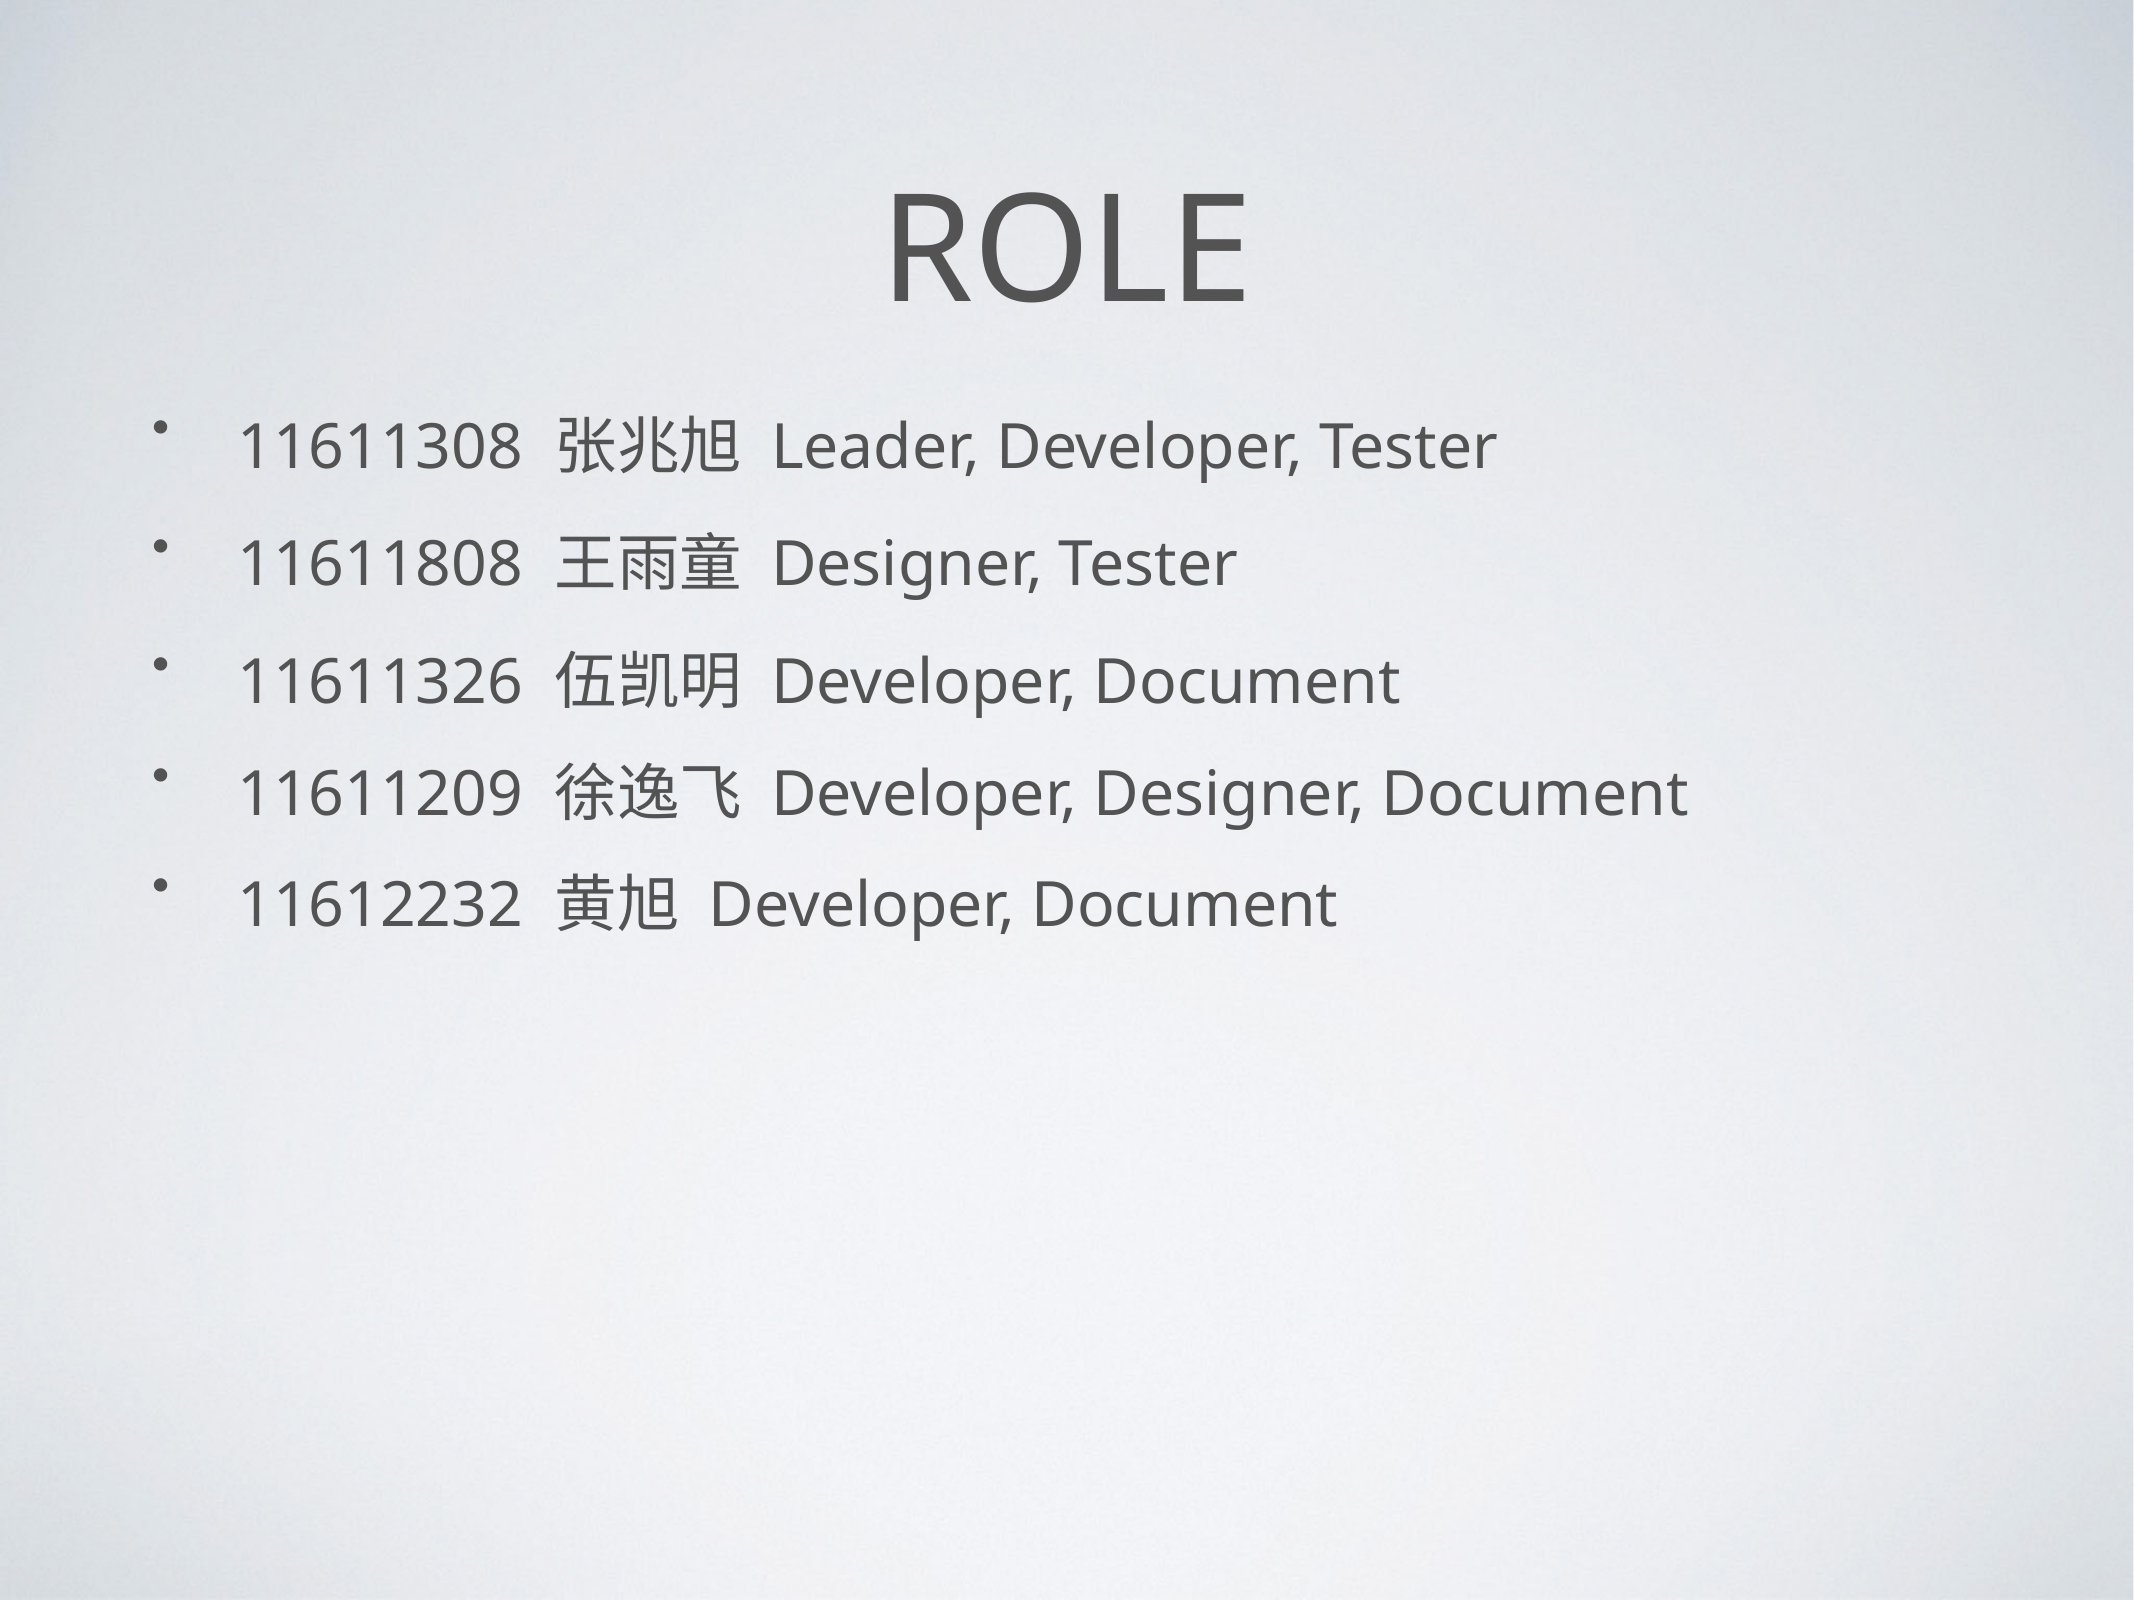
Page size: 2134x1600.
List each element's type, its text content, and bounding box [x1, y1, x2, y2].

list 11611308 张兆旭 Leader, Developer, Tester 11611808 王雨童 Designer, Tester 11611326 伍凯明 Developer, Document 11611209 徐逸飞 Developer, Designer, Document 11612232 黄旭 Developer, Document [57, 447, 2076, 1482]
picture [0, 0, 2134, 1600]
title role [57, 41, 2076, 443]
